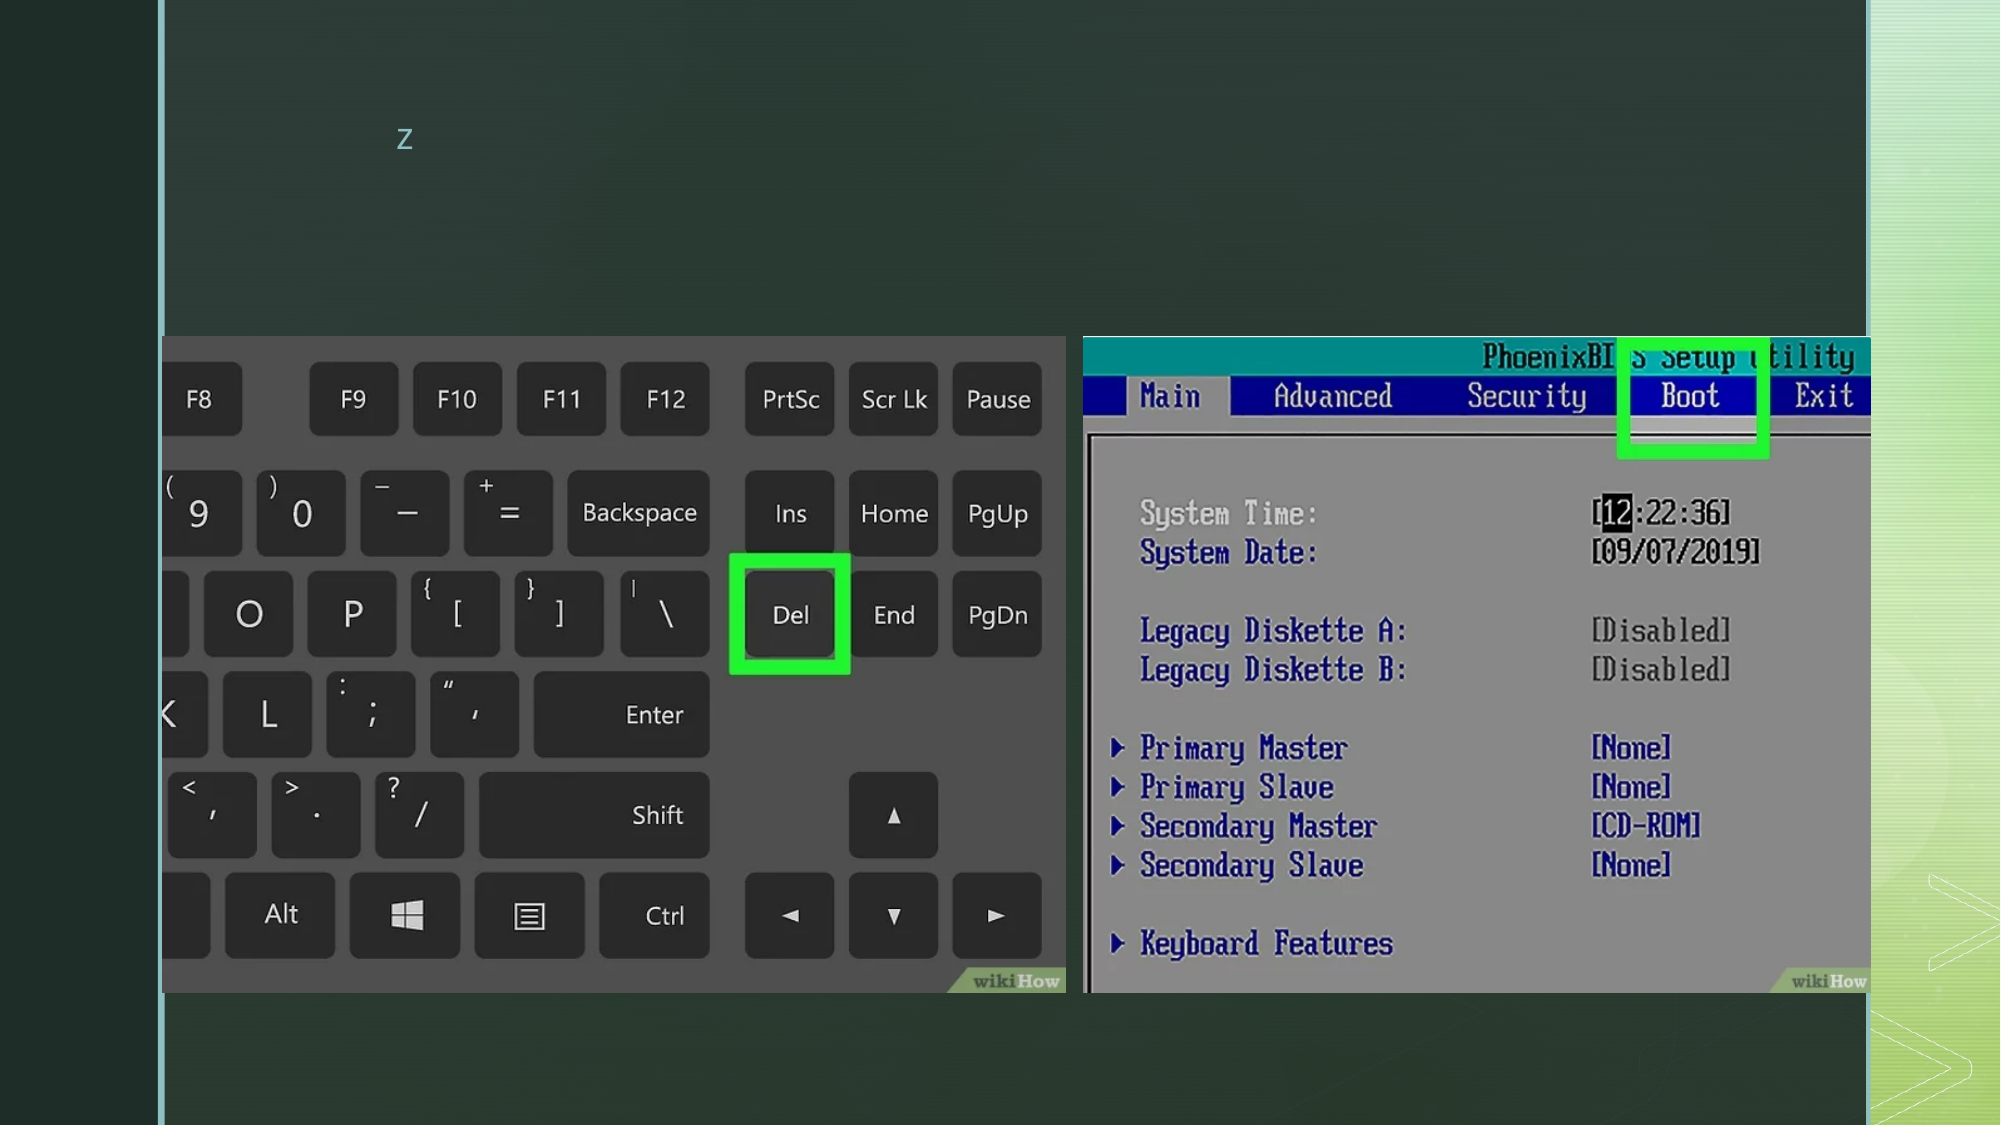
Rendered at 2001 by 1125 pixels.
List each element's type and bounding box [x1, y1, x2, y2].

list [1083, 336, 1872, 993]
picture [1871, 0, 2001, 1125]
list [161, 336, 1066, 993]
